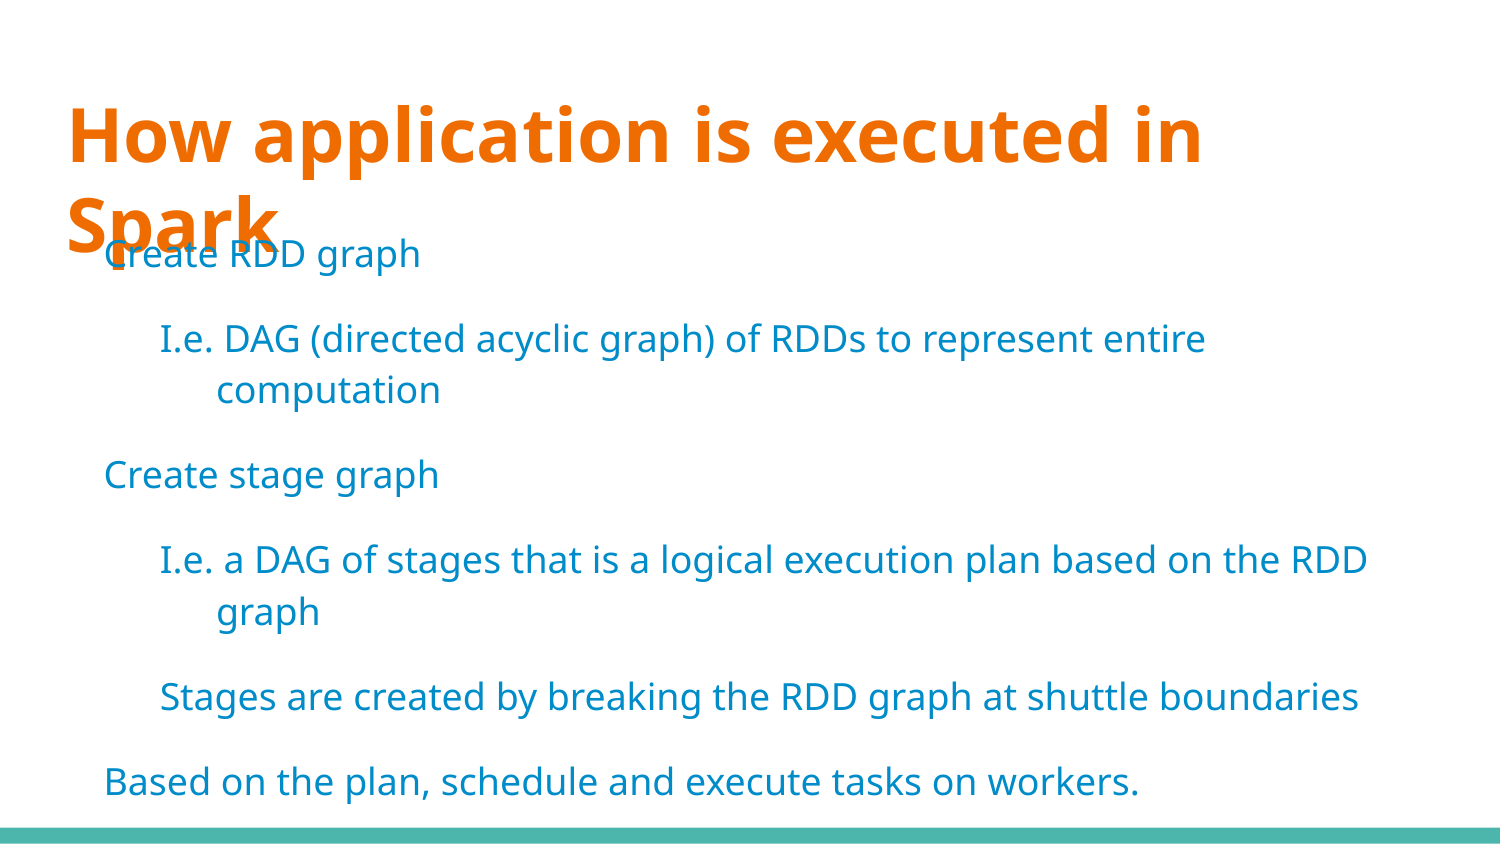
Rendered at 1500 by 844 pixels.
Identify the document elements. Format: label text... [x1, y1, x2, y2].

list Create RDD graph I.e. DAG (directed acyclic graph) of RDDs to represent entire computation Create stage graph I.e. a DAG of stages that is a logical execution plan based on the RDD graph Stages are created by breaking the RDD graph at shuttle boundaries Based on the plan, schedule and execute tasks on workers. [51, 207, 1449, 750]
title How application is executed in Spark [51, 72, 1449, 189]
